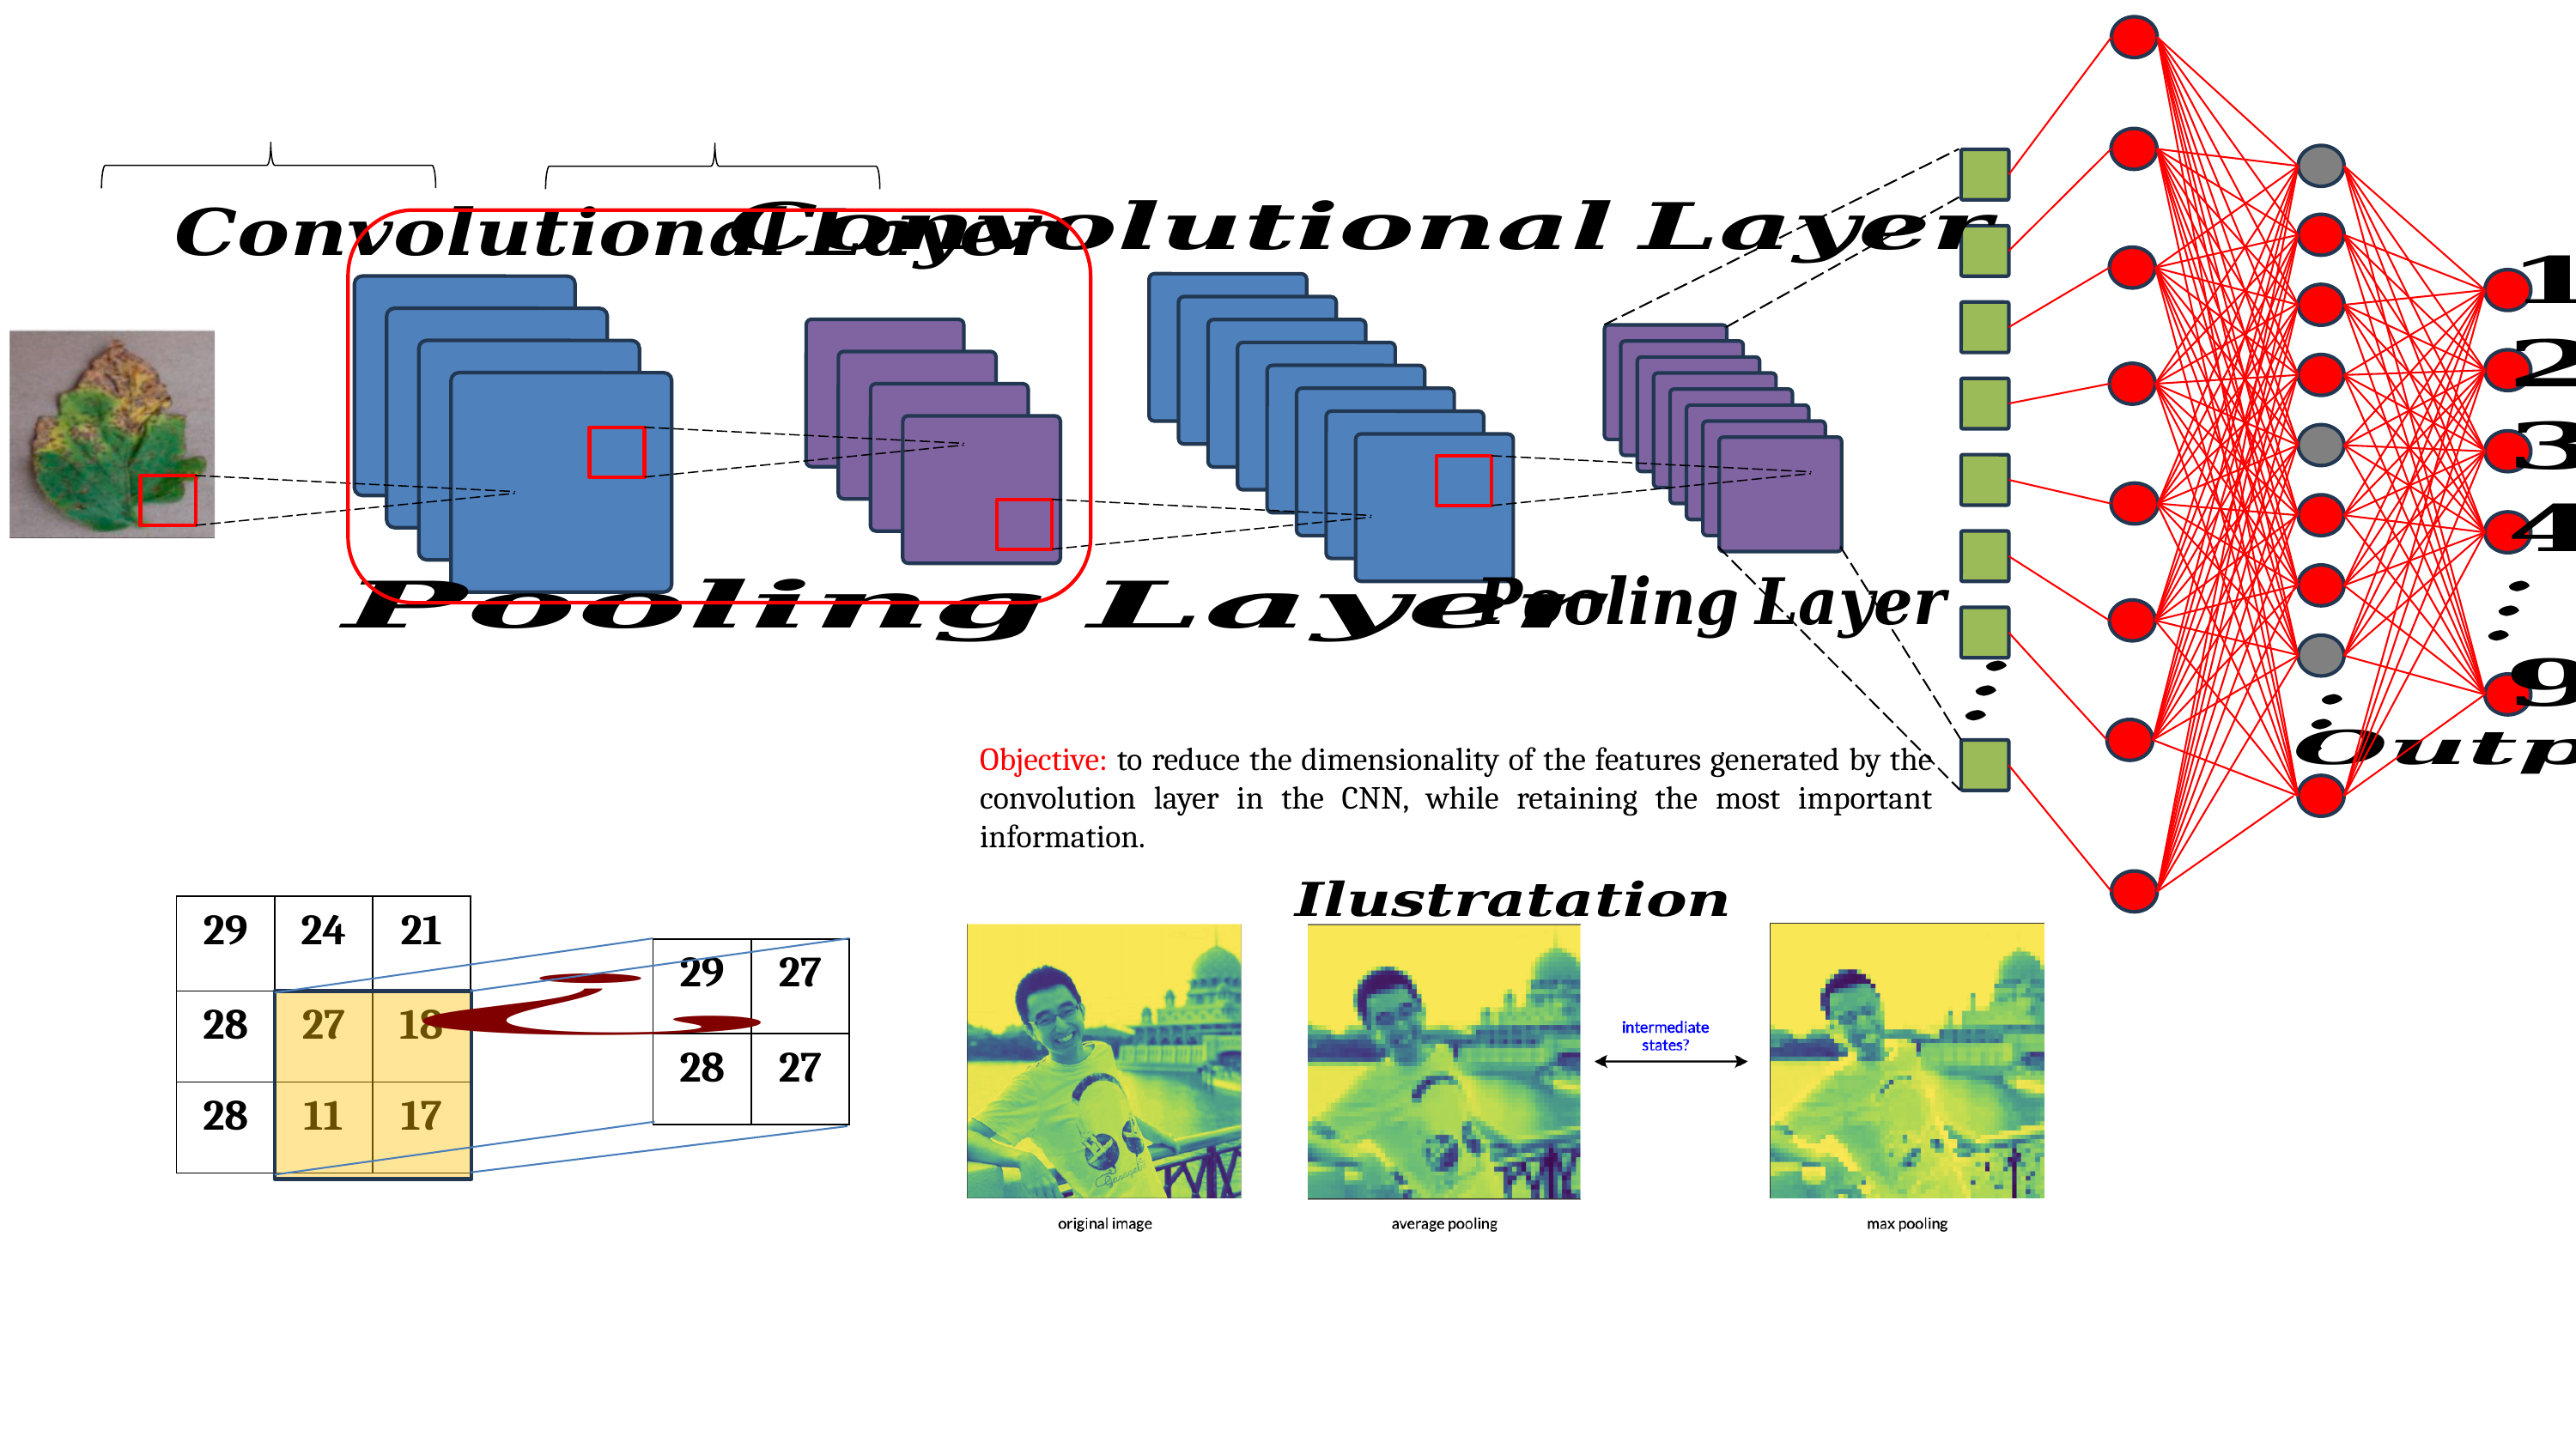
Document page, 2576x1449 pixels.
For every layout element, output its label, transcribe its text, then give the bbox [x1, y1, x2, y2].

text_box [2157, 655, 2299, 892]
text_box [100, 142, 437, 189]
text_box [2343, 289, 2486, 370]
text_box [2108, 597, 2146, 643]
text_box [2304, 422, 2337, 468]
text_box [2490, 267, 2533, 312]
text_box [1176, 294, 1339, 446]
text_box [1701, 419, 1827, 454]
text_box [2157, 234, 2299, 303]
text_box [2157, 440, 2299, 510]
text_box [1236, 340, 1397, 492]
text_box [1491, 473, 1812, 506]
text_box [2157, 166, 2299, 234]
text_box [1353, 432, 1516, 584]
text_box [2303, 143, 2346, 189]
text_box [2157, 303, 2299, 372]
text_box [658, 1125, 848, 1173]
text_box [1435, 454, 1492, 507]
text_box [2304, 633, 2337, 678]
picture [966, 923, 2045, 1234]
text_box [2008, 267, 2110, 328]
picture [9, 327, 216, 539]
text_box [1051, 499, 1372, 516]
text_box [274, 937, 469, 993]
text_box [2524, 528, 2533, 535]
table_header 24 [276, 897, 372, 937]
text_box [2303, 773, 2344, 818]
text_box [1147, 271, 1309, 423]
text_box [2343, 370, 2486, 451]
text_box [1265, 363, 1427, 498]
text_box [2157, 795, 2294, 892]
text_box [2343, 451, 2486, 531]
text_box [2490, 672, 2533, 717]
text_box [195, 475, 516, 492]
table_cell 28 [653, 1034, 750, 1124]
table_header 29 [700, 1028, 750, 1033]
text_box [1051, 517, 1372, 549]
text_box [2107, 361, 2147, 406]
text_box [1684, 403, 1811, 454]
text_box [2111, 869, 2158, 914]
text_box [2008, 555, 2110, 621]
text_box [1294, 386, 1456, 498]
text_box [2157, 510, 2299, 579]
text_box Objective: to reduce the dimensionality of the features generated by the convolution layer in the CNN, while retaining the most important information. [967, 731, 1947, 860]
text_box [1959, 452, 2011, 507]
text_box [2109, 15, 2160, 60]
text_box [2343, 234, 2486, 287]
text_box [2304, 493, 2337, 538]
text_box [2008, 383, 2110, 404]
table_cell 27 [752, 1034, 848, 1124]
text_box [2490, 510, 2532, 555]
text_box [2105, 718, 2148, 762]
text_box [1717, 546, 1960, 791]
text_box [346, 208, 1093, 605]
text_box [2490, 428, 2533, 474]
text_box [1668, 387, 1795, 454]
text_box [2008, 149, 2111, 252]
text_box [2008, 765, 2112, 892]
text_box [1717, 435, 1844, 546]
text_box [2111, 481, 2146, 526]
text_box [2107, 245, 2147, 290]
text_box [1959, 376, 2011, 431]
text_box [1324, 409, 1486, 498]
table_header 29 [177, 897, 274, 991]
table_header 29 [653, 998, 750, 1032]
text_box [2304, 212, 2337, 258]
table_header 21 [374, 897, 470, 937]
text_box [644, 427, 965, 444]
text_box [470, 937, 850, 991]
table_header 27 [752, 997, 848, 1033]
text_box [2008, 37, 2112, 148]
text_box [2156, 149, 2299, 163]
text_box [2343, 166, 2486, 233]
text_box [1839, 546, 1962, 741]
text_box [195, 493, 515, 526]
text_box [1491, 455, 1812, 472]
text_box [1325, 556, 1353, 561]
text_box [1206, 318, 1368, 470]
text_box [1635, 355, 1762, 454]
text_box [2008, 479, 2111, 504]
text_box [2343, 531, 2486, 694]
text_box [2490, 348, 2533, 393]
text_box [1602, 331, 1729, 441]
text_box [1959, 529, 2011, 584]
text_box [1964, 737, 2011, 792]
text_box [2157, 372, 2299, 440]
text_box [544, 142, 881, 190]
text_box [2157, 579, 2299, 655]
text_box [644, 445, 964, 477]
text_box [1966, 605, 2011, 660]
text_box [273, 998, 473, 1121]
text_box [2116, 126, 2151, 172]
text_box [1651, 371, 1778, 454]
text_box [2304, 352, 2337, 397]
text_box [1959, 300, 2011, 355]
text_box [2157, 37, 2299, 145]
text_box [2008, 632, 2107, 741]
text_box [2304, 282, 2337, 327]
text_box [1960, 147, 2004, 202]
text_box [2304, 563, 2337, 608]
text_box [1701, 512, 1717, 537]
table_cell 28 [177, 991, 273, 1082]
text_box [2343, 694, 2486, 797]
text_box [1604, 149, 1959, 325]
text_box [1964, 223, 2011, 278]
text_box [274, 1121, 655, 1175]
table_cell 28 [177, 1082, 273, 1173]
text_box [1684, 512, 1701, 522]
text_box [1619, 339, 1746, 454]
